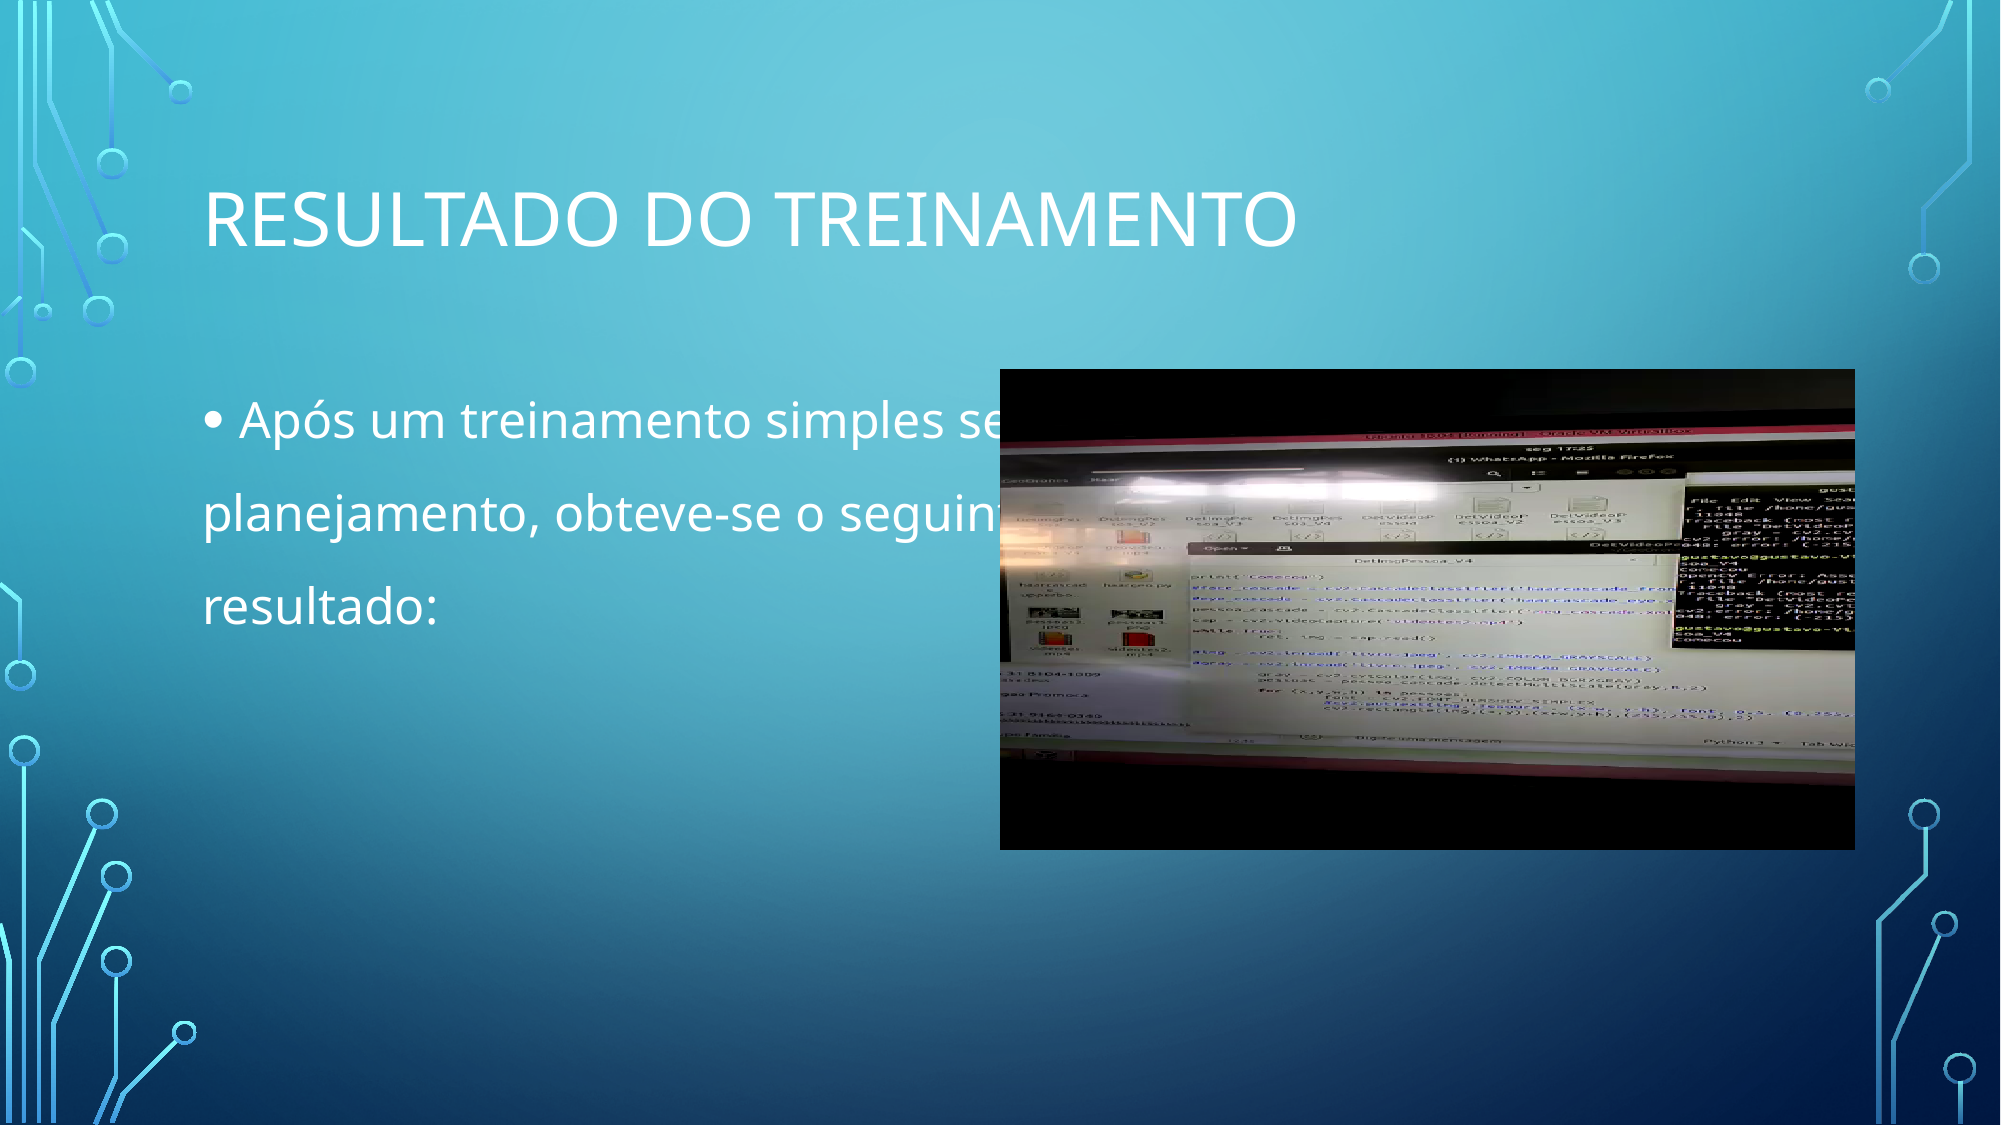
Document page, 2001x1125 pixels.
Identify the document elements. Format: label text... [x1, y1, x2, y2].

list Após um treinamento simples sem planejamento, obteve-se o seguinte resultado: [187, 369, 1813, 950]
title Resultado do treinamento [187, 101, 1813, 344]
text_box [999, 368, 1856, 851]
